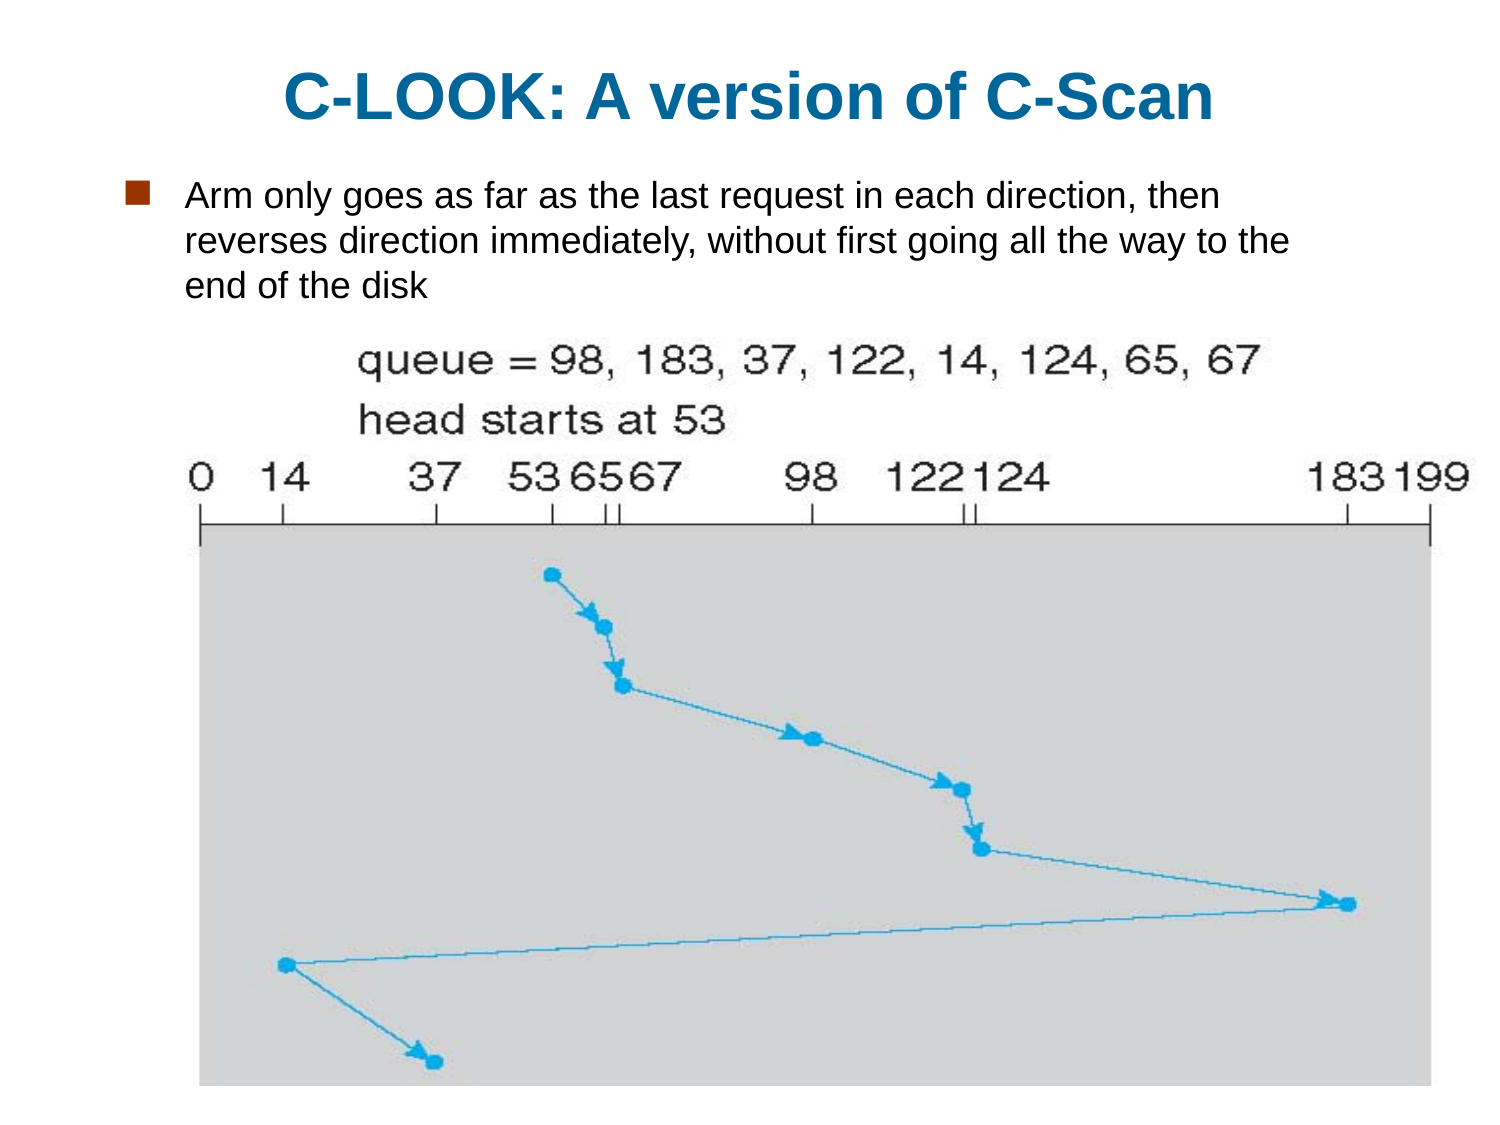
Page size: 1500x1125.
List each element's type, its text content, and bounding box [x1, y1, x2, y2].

list Arm only goes as far as the last request in each direction, then reverses direction immediately, without first going all the way to the end of the disk [113, 163, 1371, 699]
title C-LOOK: A version of C-Scan [74, 45, 1426, 141]
picture [186, 337, 1477, 1086]
